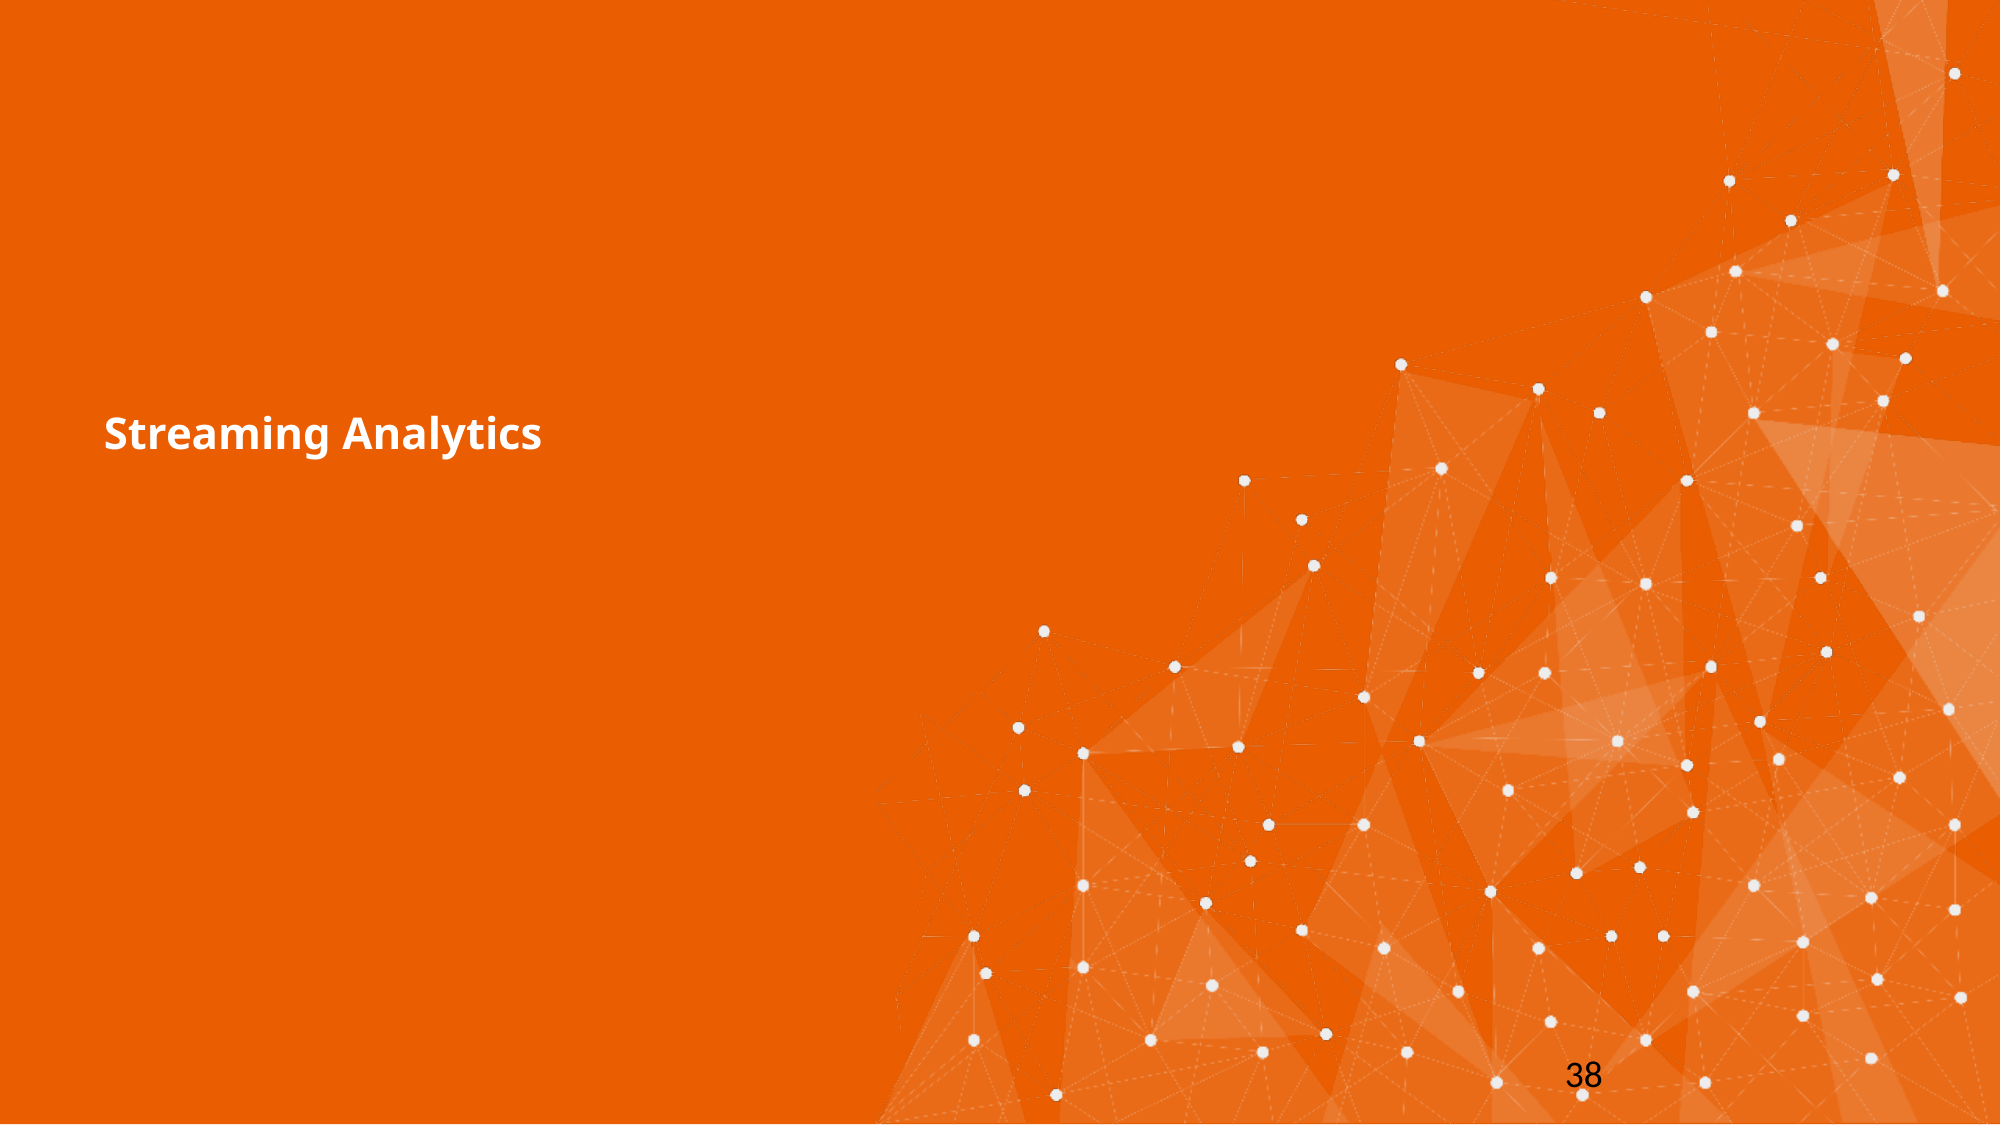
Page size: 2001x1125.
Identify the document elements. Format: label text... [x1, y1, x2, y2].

title Streaming Analytics [88, 397, 1814, 473]
slide_number 38 [1550, 1042, 2000, 1103]
picture [875, 0, 2000, 1125]
